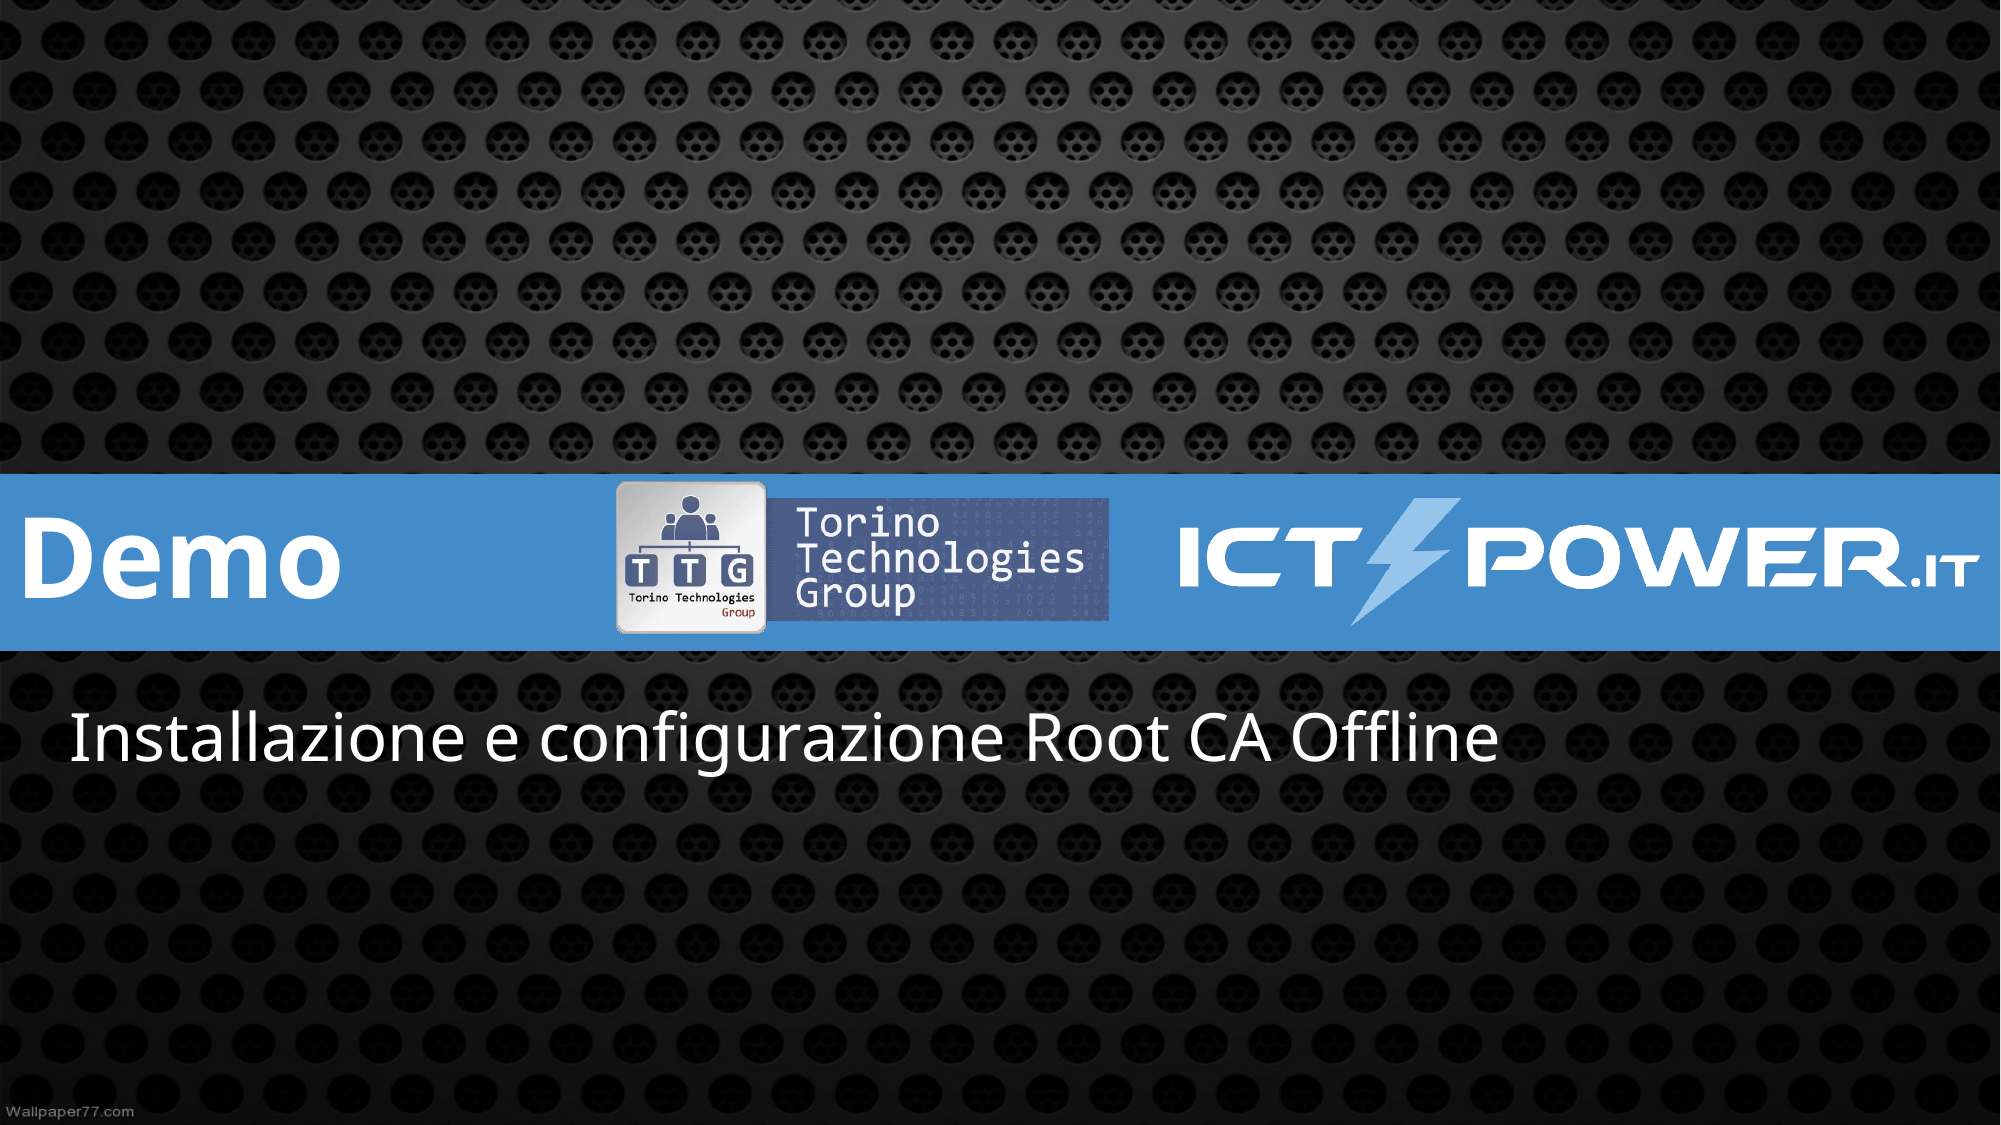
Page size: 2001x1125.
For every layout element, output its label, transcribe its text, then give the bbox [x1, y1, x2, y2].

picture [0, 0, 2001, 1125]
picture [616, 481, 1109, 634]
list Installazione e configurazione Root CA Offline [55, 680, 1945, 799]
picture [1180, 498, 1980, 627]
